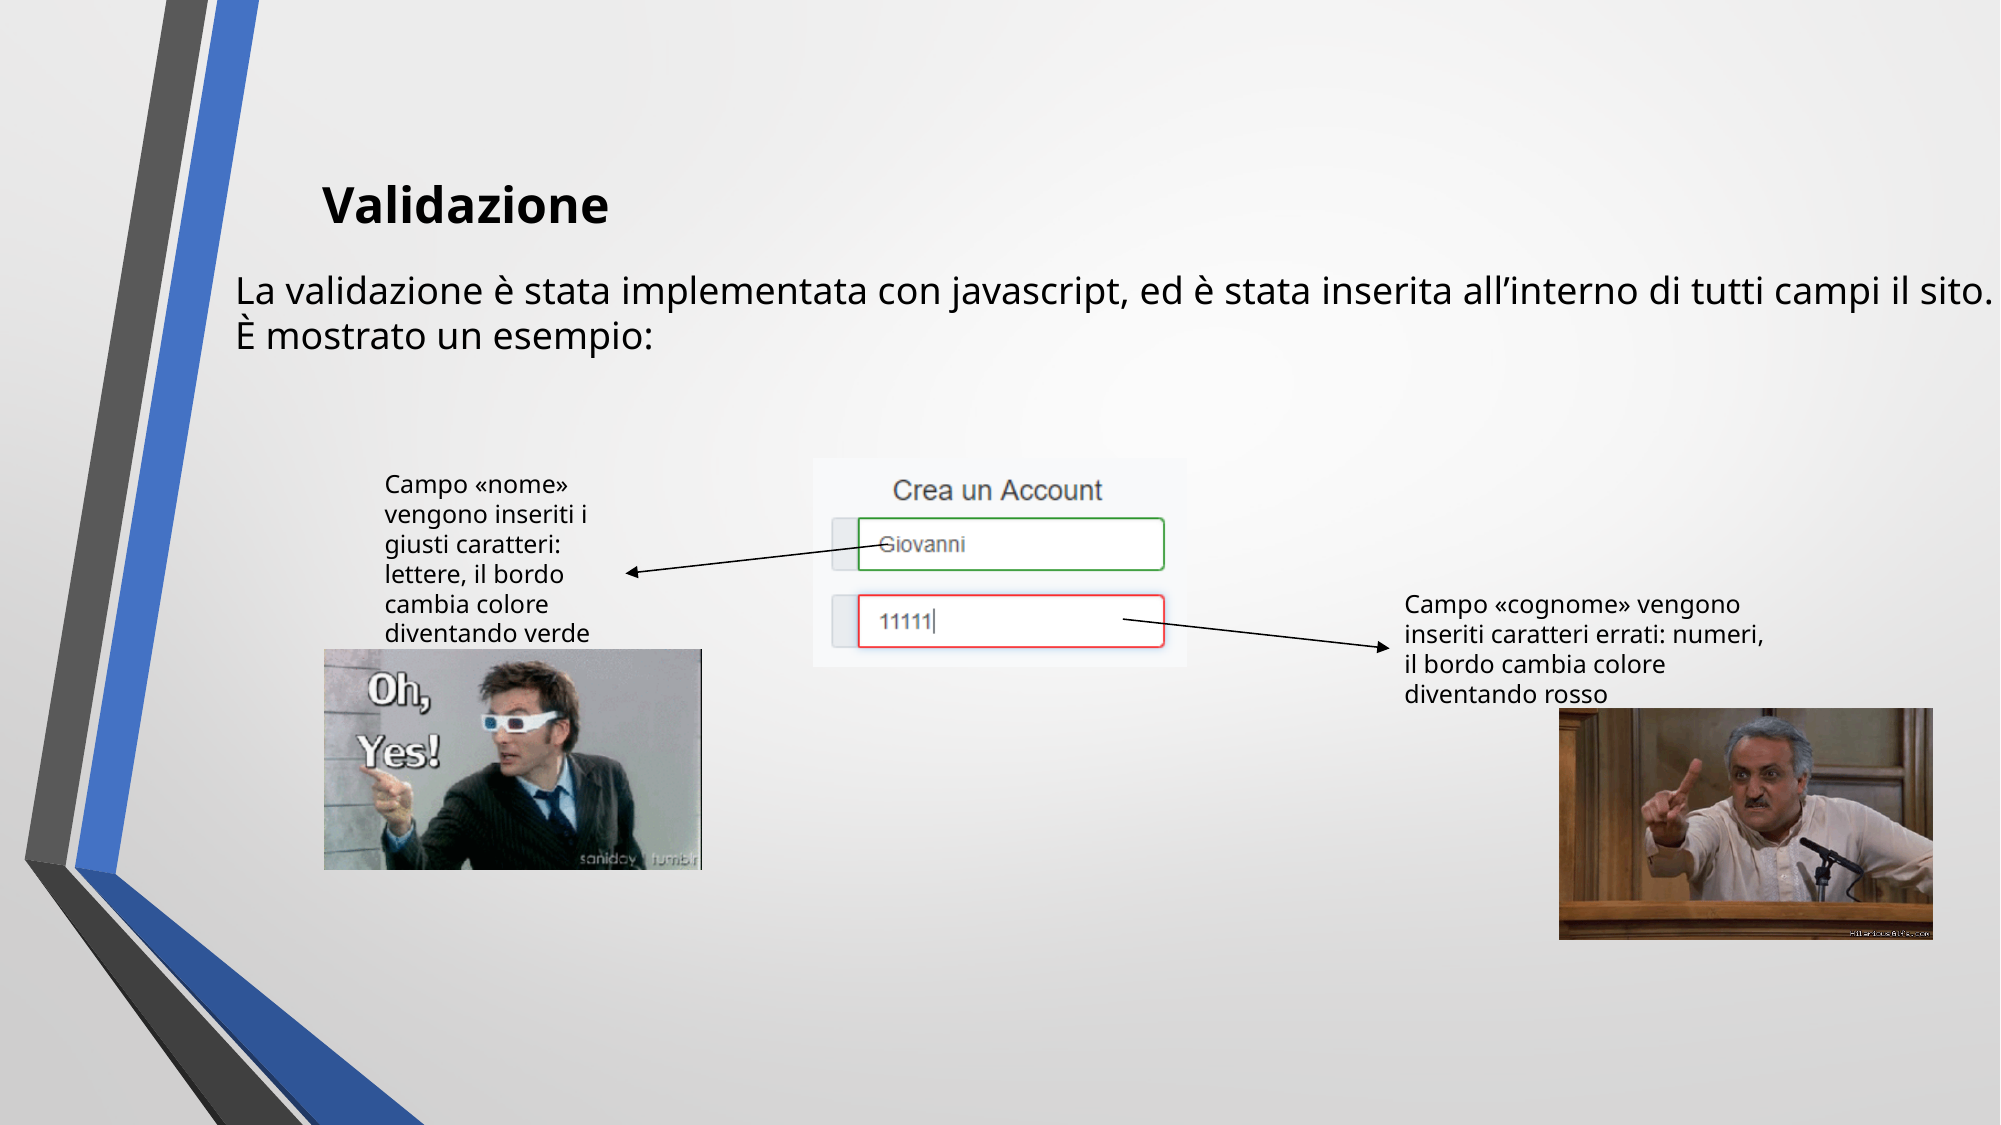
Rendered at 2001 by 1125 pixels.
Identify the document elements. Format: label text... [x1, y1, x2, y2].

picture [812, 458, 1187, 667]
text_box Campo «nome» vengono inseriti i giusti caratteri: lettere, il bordo cambia colore diventando verde [369, 460, 656, 649]
text_box Validazione [308, 166, 625, 241]
picture [323, 649, 702, 871]
text_box Campo «cognome» vengono inseriti caratteri errati: numeri, il bordo cambia colore diventando rosso [1389, 581, 1799, 716]
text_box La validazione è stata implementata con javascript, ed è stata inserita all’interno di tutti campi il sito. È mostrato un esempio: [220, 259, 2000, 364]
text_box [625, 543, 888, 574]
picture [1558, 708, 1933, 940]
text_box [1123, 618, 1390, 635]
